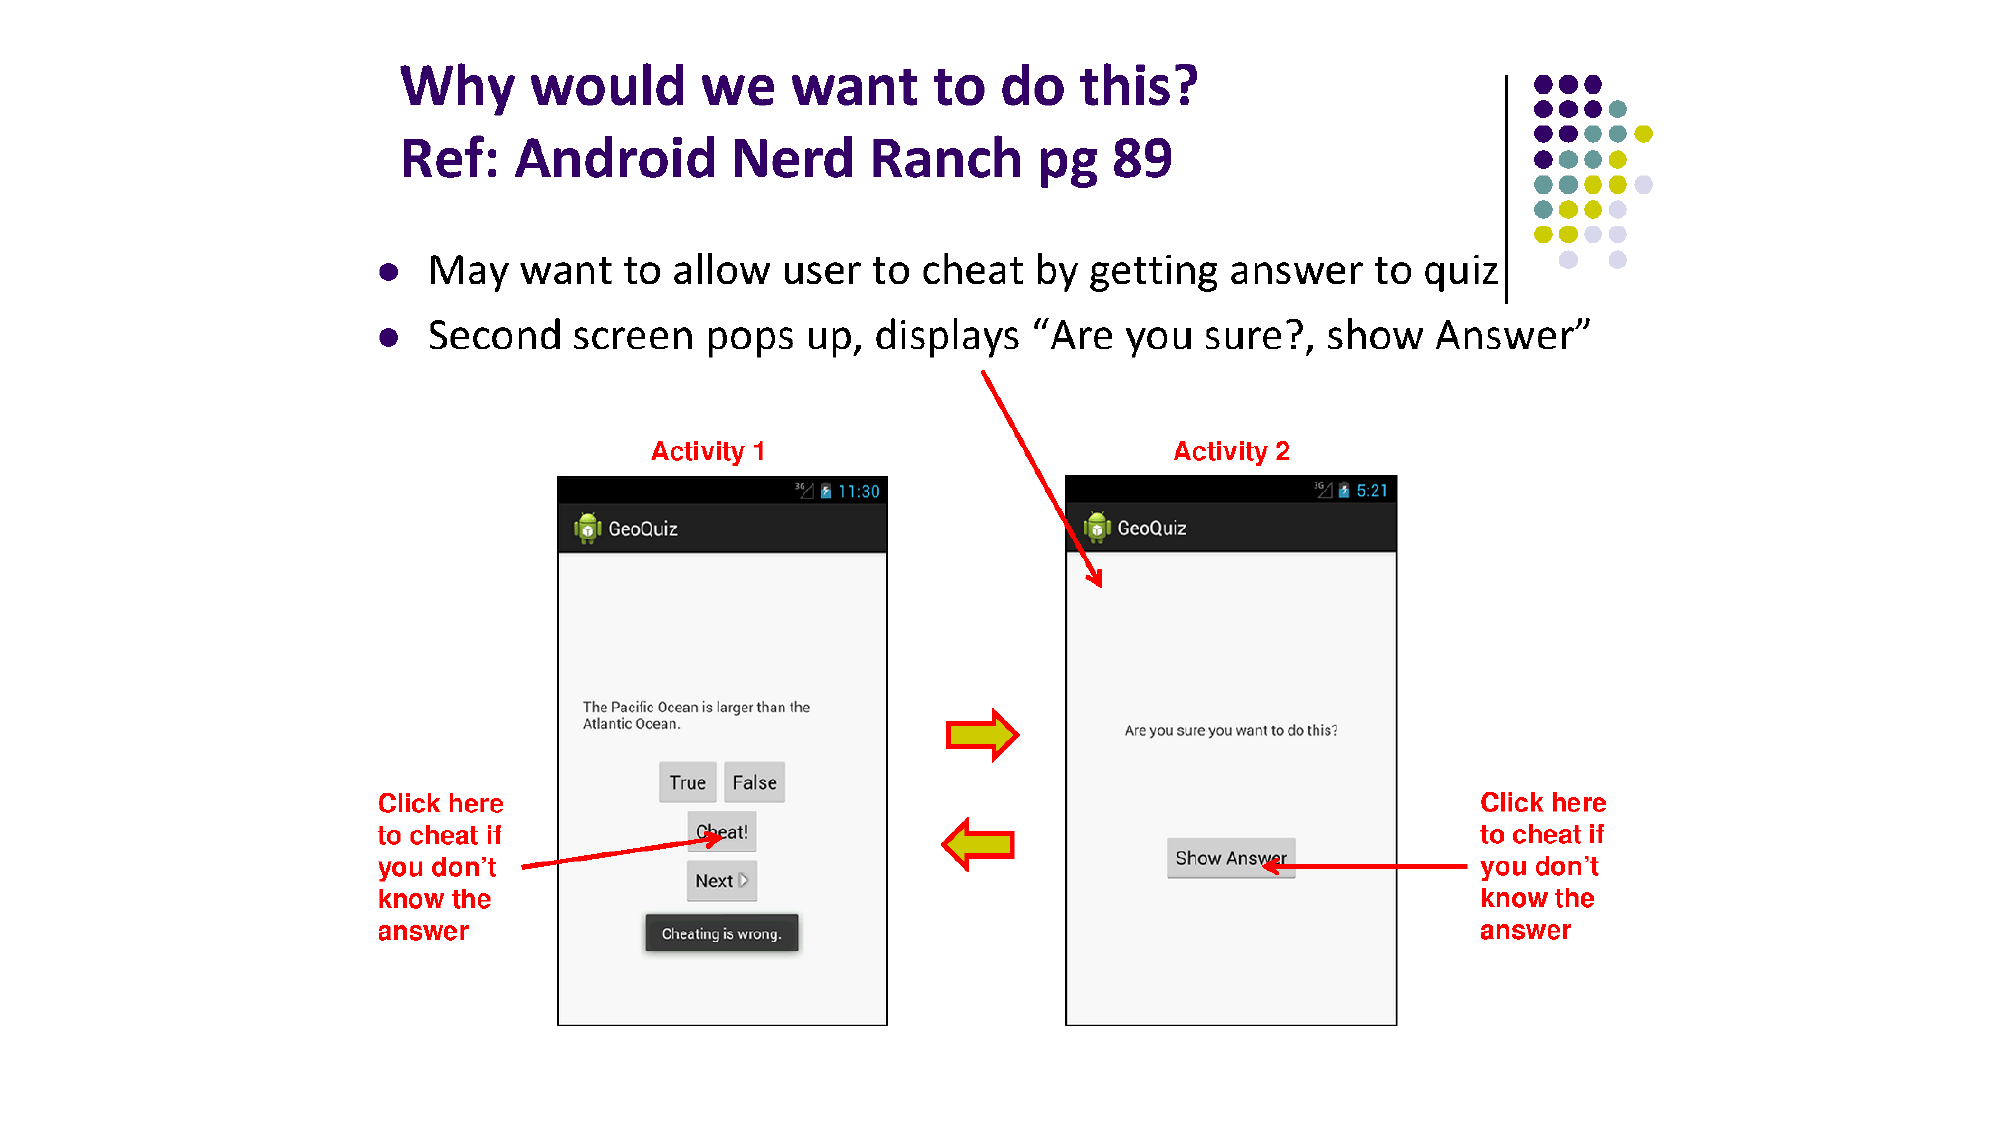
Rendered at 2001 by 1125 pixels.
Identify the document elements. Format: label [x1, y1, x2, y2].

picture [249, 0, 1750, 1125]
